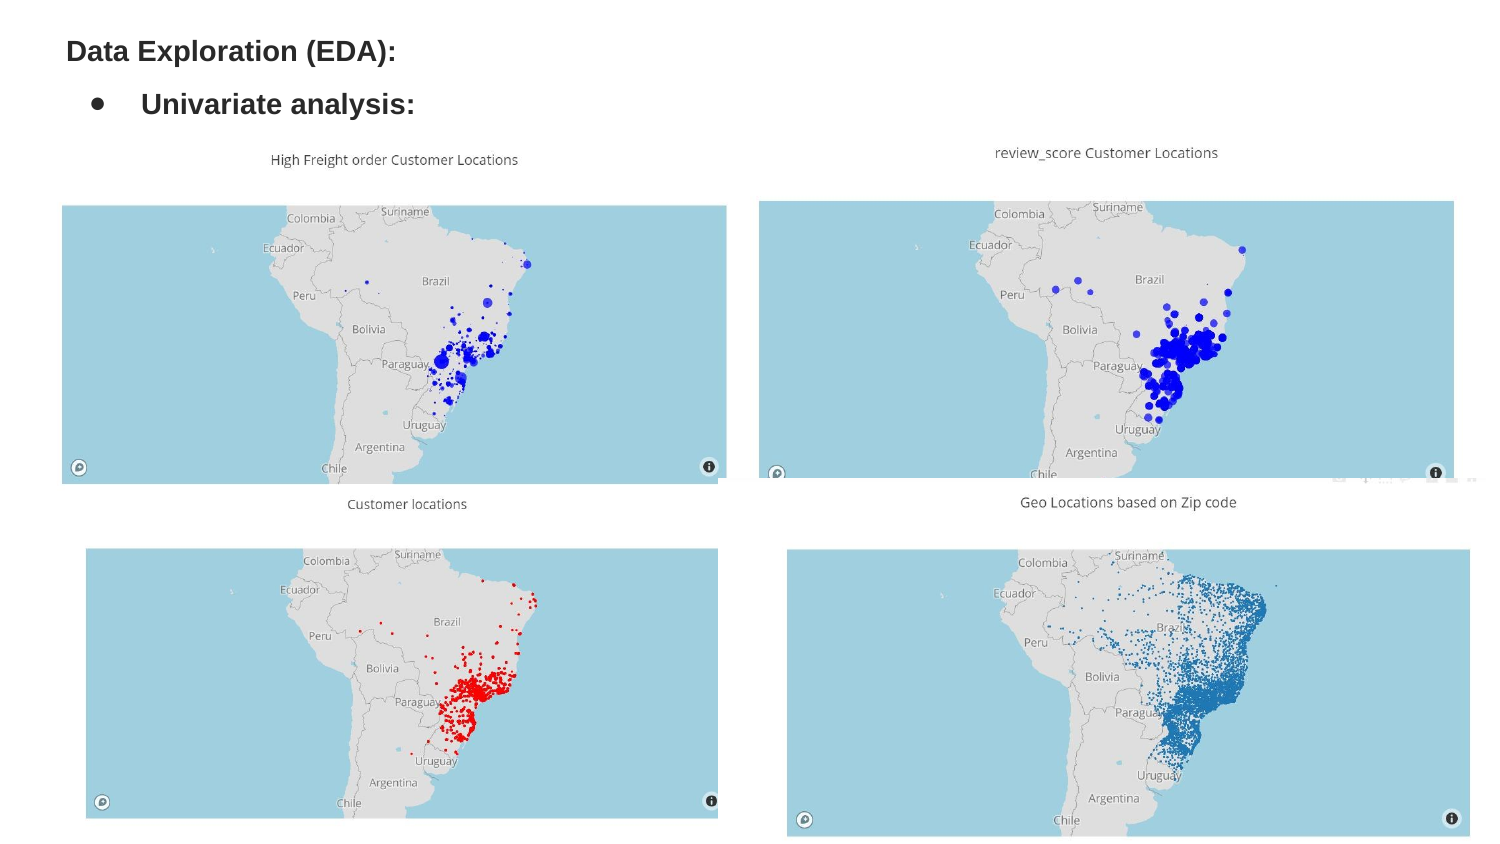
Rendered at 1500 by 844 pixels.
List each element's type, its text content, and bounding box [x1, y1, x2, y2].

title Data Exploration (EDA): Univariate analysis: [51, 0, 1449, 94]
picture [35, 129, 1486, 844]
